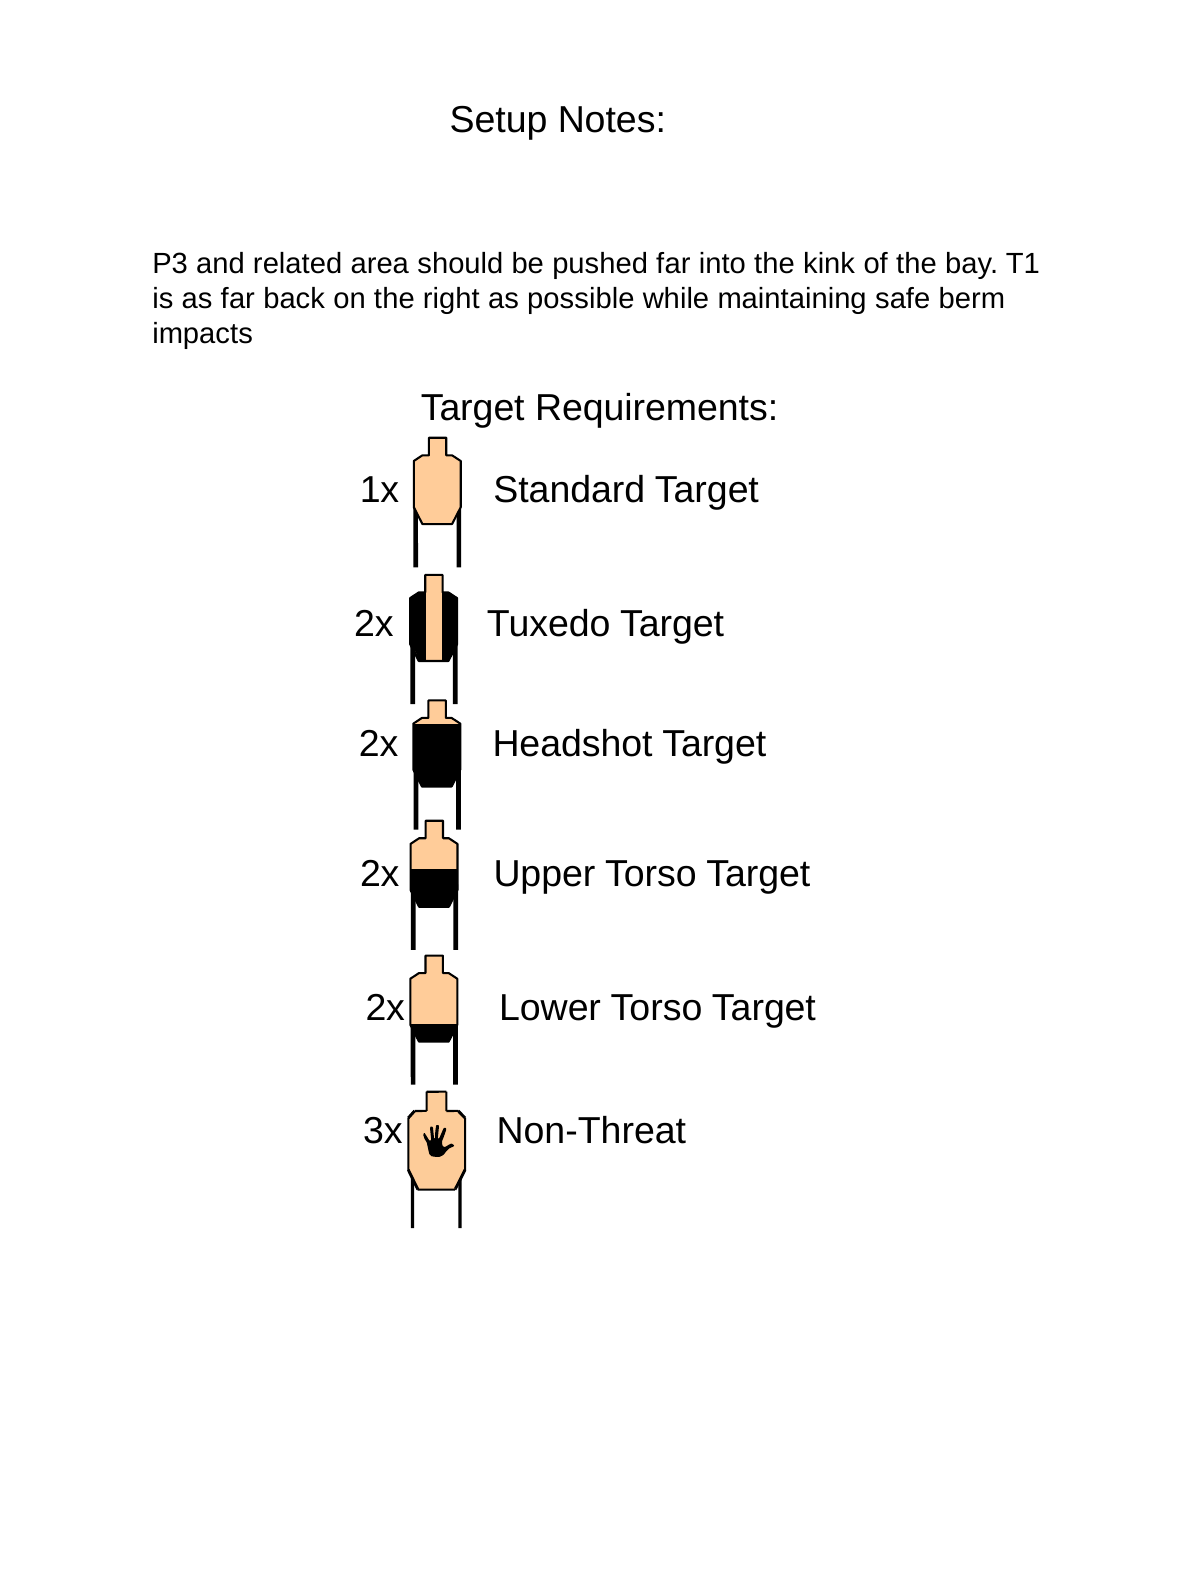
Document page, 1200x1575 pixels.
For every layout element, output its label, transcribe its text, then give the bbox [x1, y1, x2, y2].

text_box 2x Upper Torso Target [463, 841, 826, 902]
text_box 2x Headshot Target [344, 711, 407, 772]
text_box 3x Non-Threat [348, 1099, 401, 1159]
text_box 3x Non-Threat [471, 1099, 834, 1159]
text_box 1x Standard Target [465, 457, 775, 518]
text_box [407, 1090, 467, 1229]
text_box P3 and related area should be pushed far into the kink of the bay. T1 is as far back on the right as possible while maintaining safe berm impacts [137, 237, 1063, 358]
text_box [410, 820, 459, 951]
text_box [412, 710, 461, 822]
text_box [409, 574, 458, 705]
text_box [409, 955, 458, 1085]
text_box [413, 437, 462, 568]
text_box 2x Upper Torso Target [345, 841, 405, 902]
text_box Setup Notes: [434, 87, 681, 148]
text_box 2x Lower Torso Target [462, 975, 832, 1036]
text_box Target Requirements: [406, 375, 794, 435]
text_box 1x Standard Target [344, 457, 408, 518]
text_box 2x Tuxedo Target [339, 591, 404, 652]
text_box 2x Tuxedo Target [463, 591, 740, 652]
text_box 2x Lower Torso Target [350, 975, 404, 1036]
text_box 2x Headshot Target [466, 711, 782, 772]
